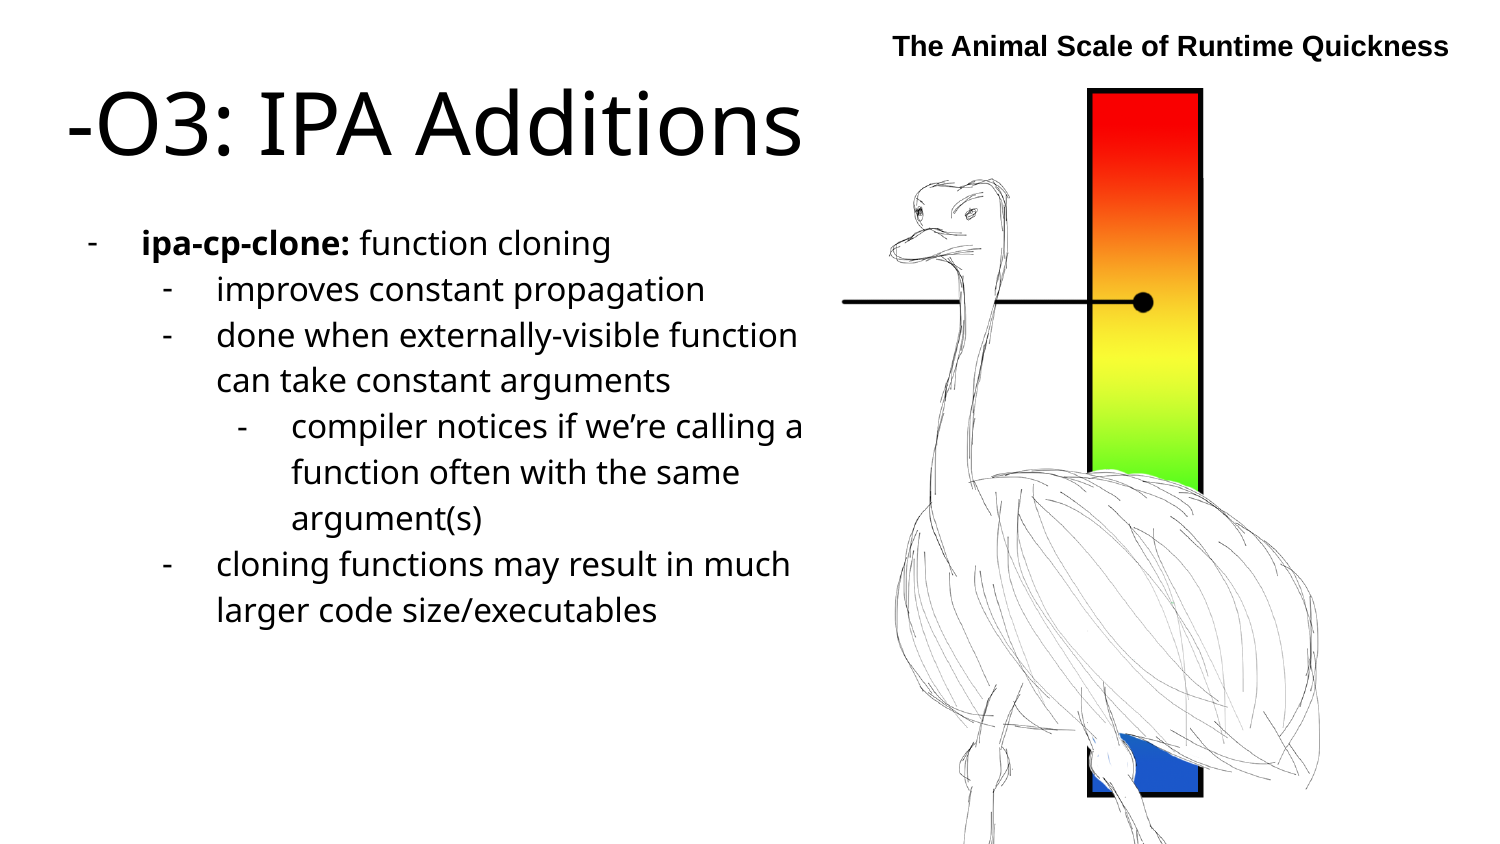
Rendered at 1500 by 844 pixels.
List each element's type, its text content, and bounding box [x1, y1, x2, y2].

picture [780, 0, 1500, 844]
list ipa-cp-clone: function cloning improves constant propagation done when externally-visible function can take constant arguments compiler notices if we’re calling a function often with the same argument(s) cloning functions may result in much larger code size/executables [51, 200, 775, 752]
title -O3: IPA Additions [51, 51, 775, 189]
